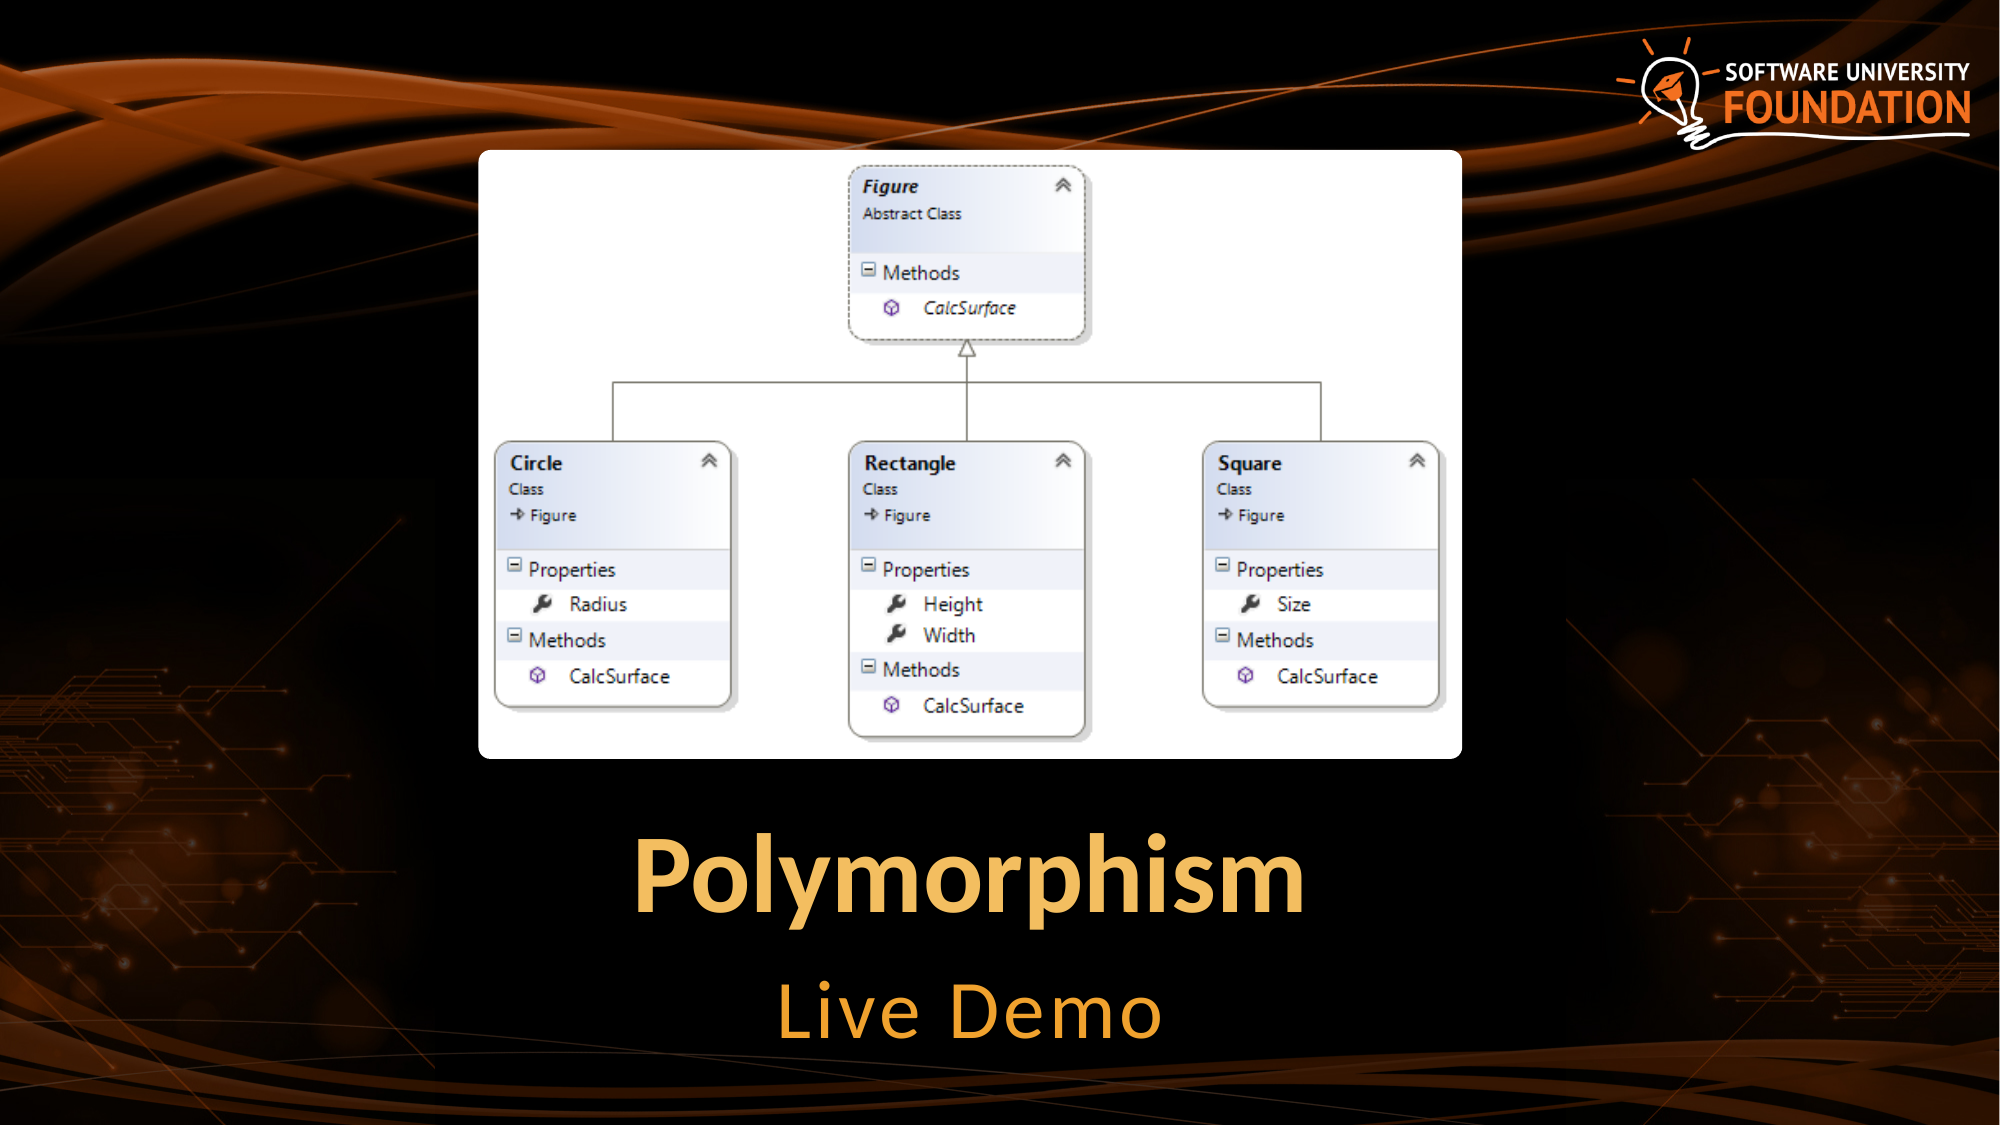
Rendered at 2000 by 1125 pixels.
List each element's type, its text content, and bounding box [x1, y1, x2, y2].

title Polymorphism [237, 808, 1704, 943]
picture [0, 0, 2000, 1125]
list Live Demo [237, 944, 1704, 1057]
